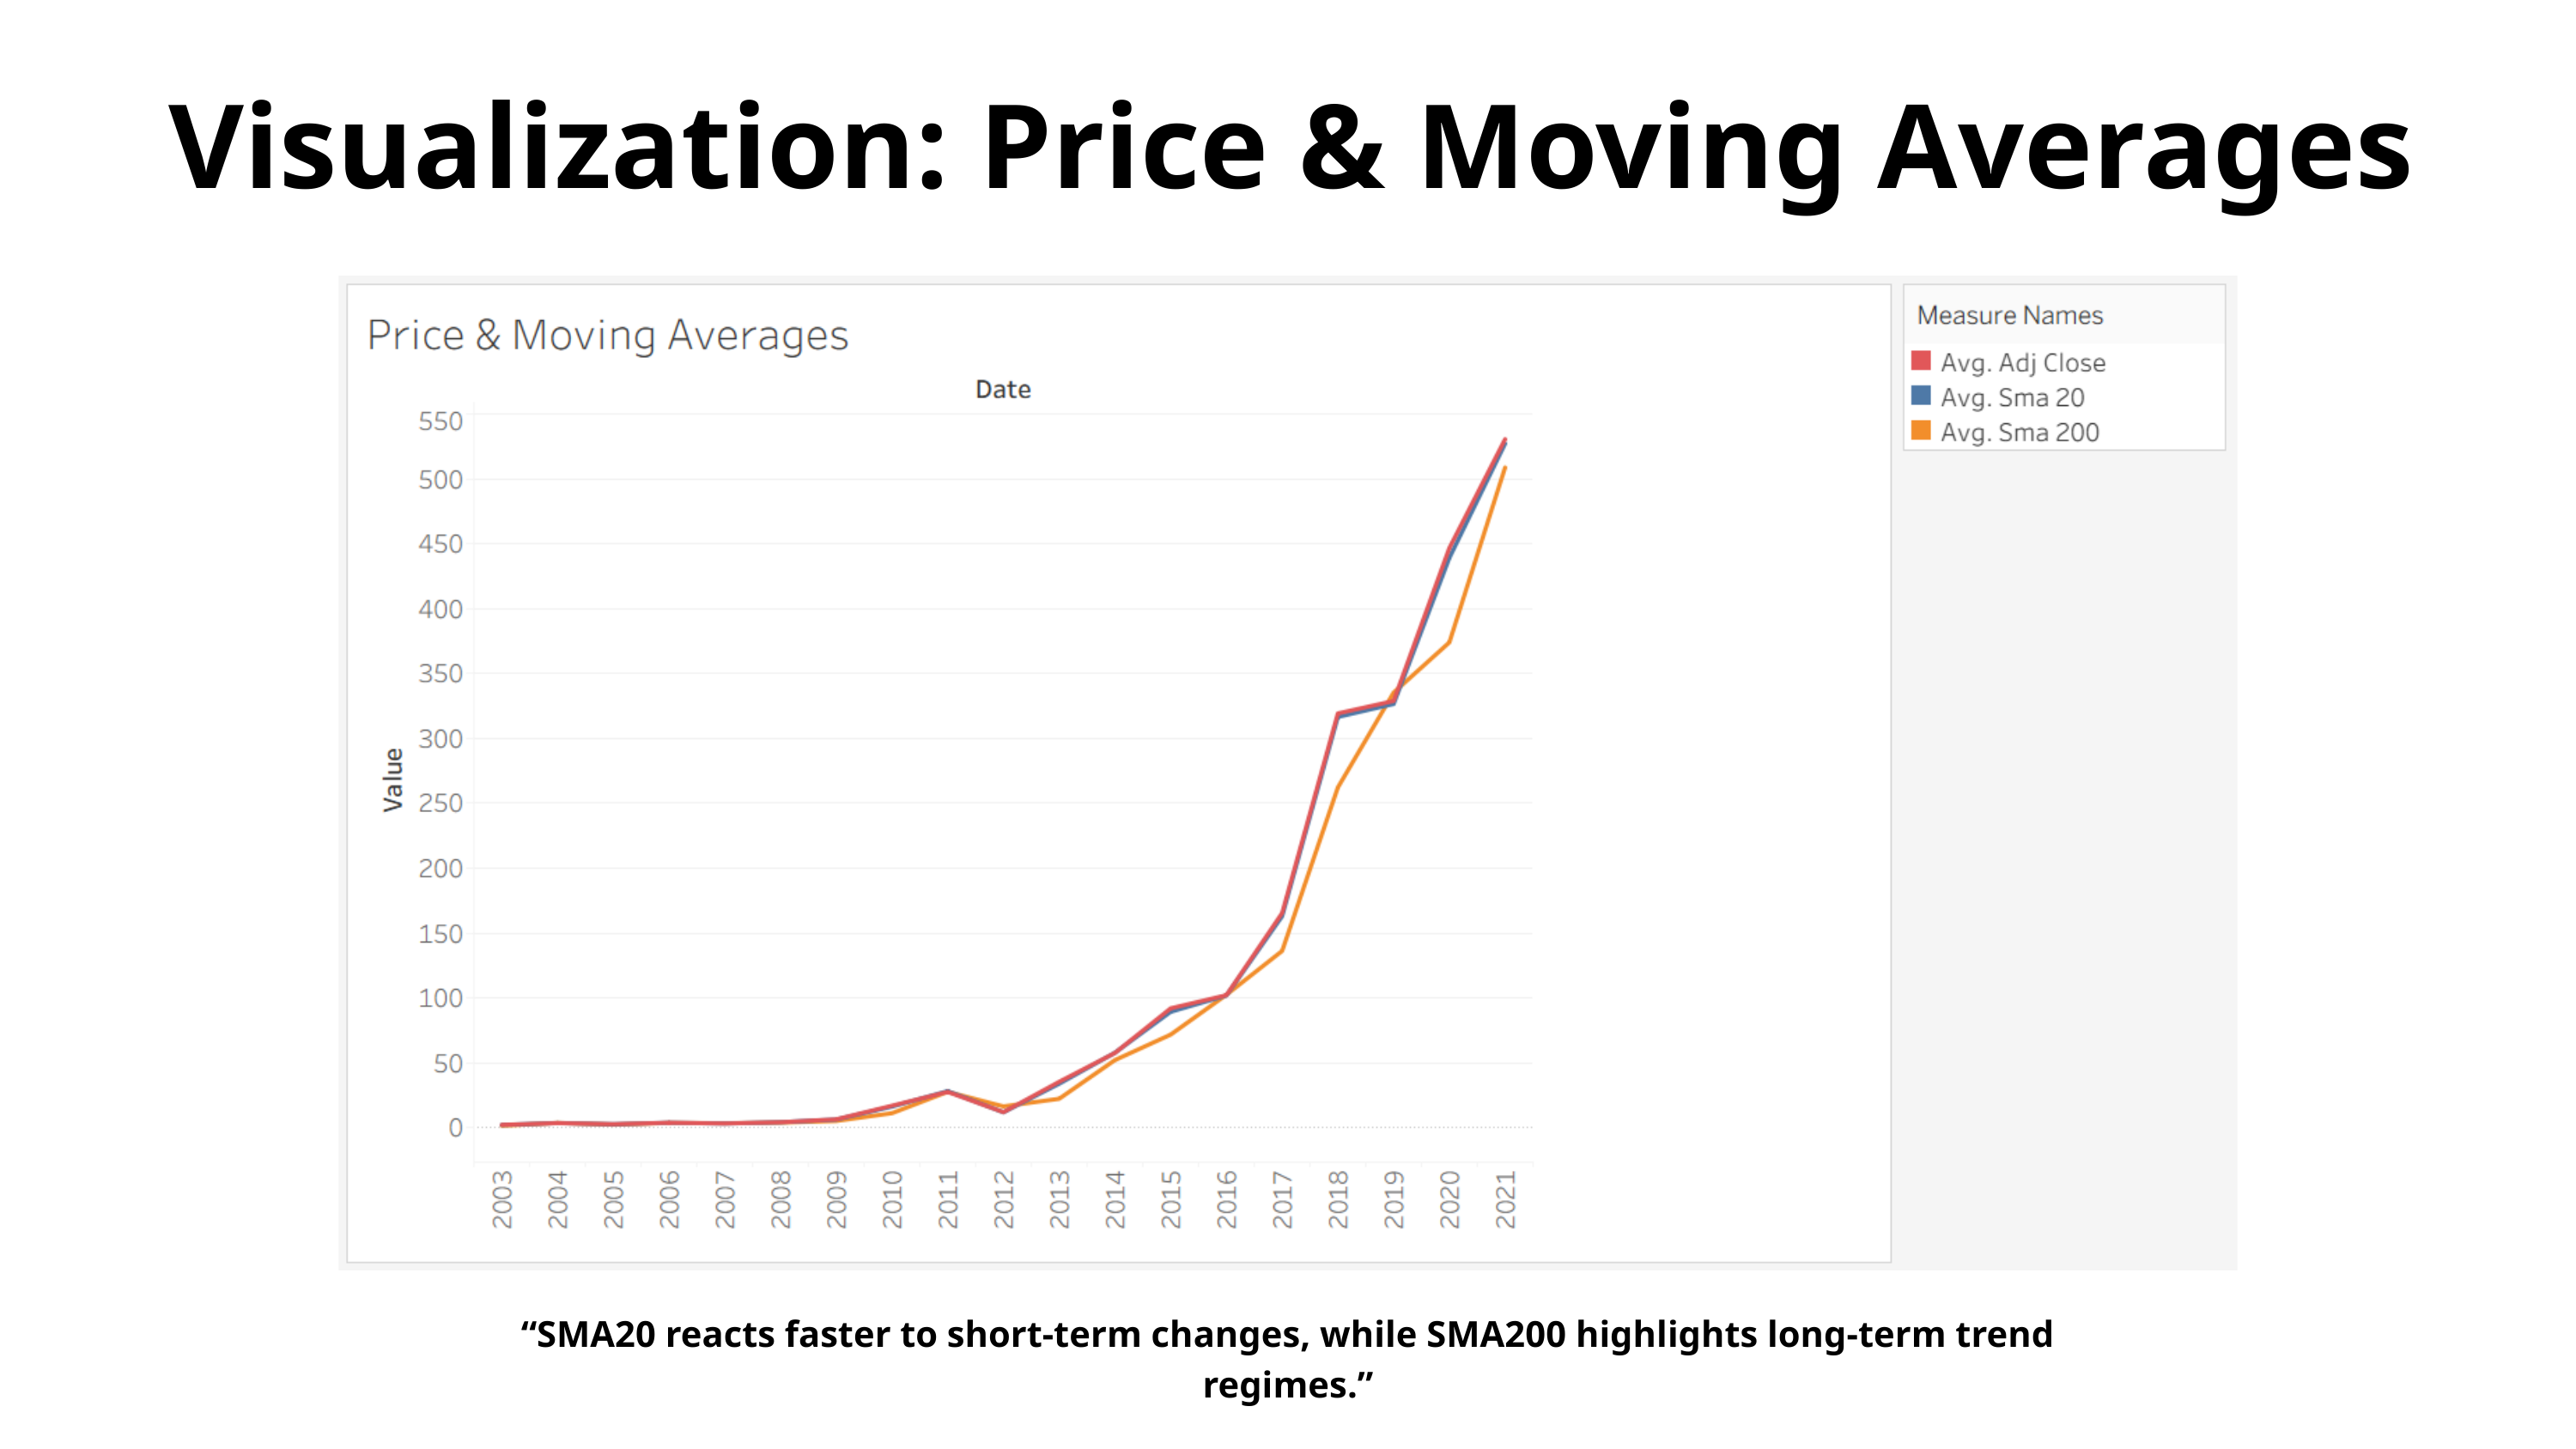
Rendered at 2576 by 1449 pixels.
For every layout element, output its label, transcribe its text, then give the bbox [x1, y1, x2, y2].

text_box [338, 276, 2238, 1271]
text_box Visualization: Price & Moving Averages [94, 84, 2488, 212]
text_box “SMA20 reacts faster to short-term changes, while SMA200 highlights long-term trend regimes.” [437, 1304, 2139, 1405]
